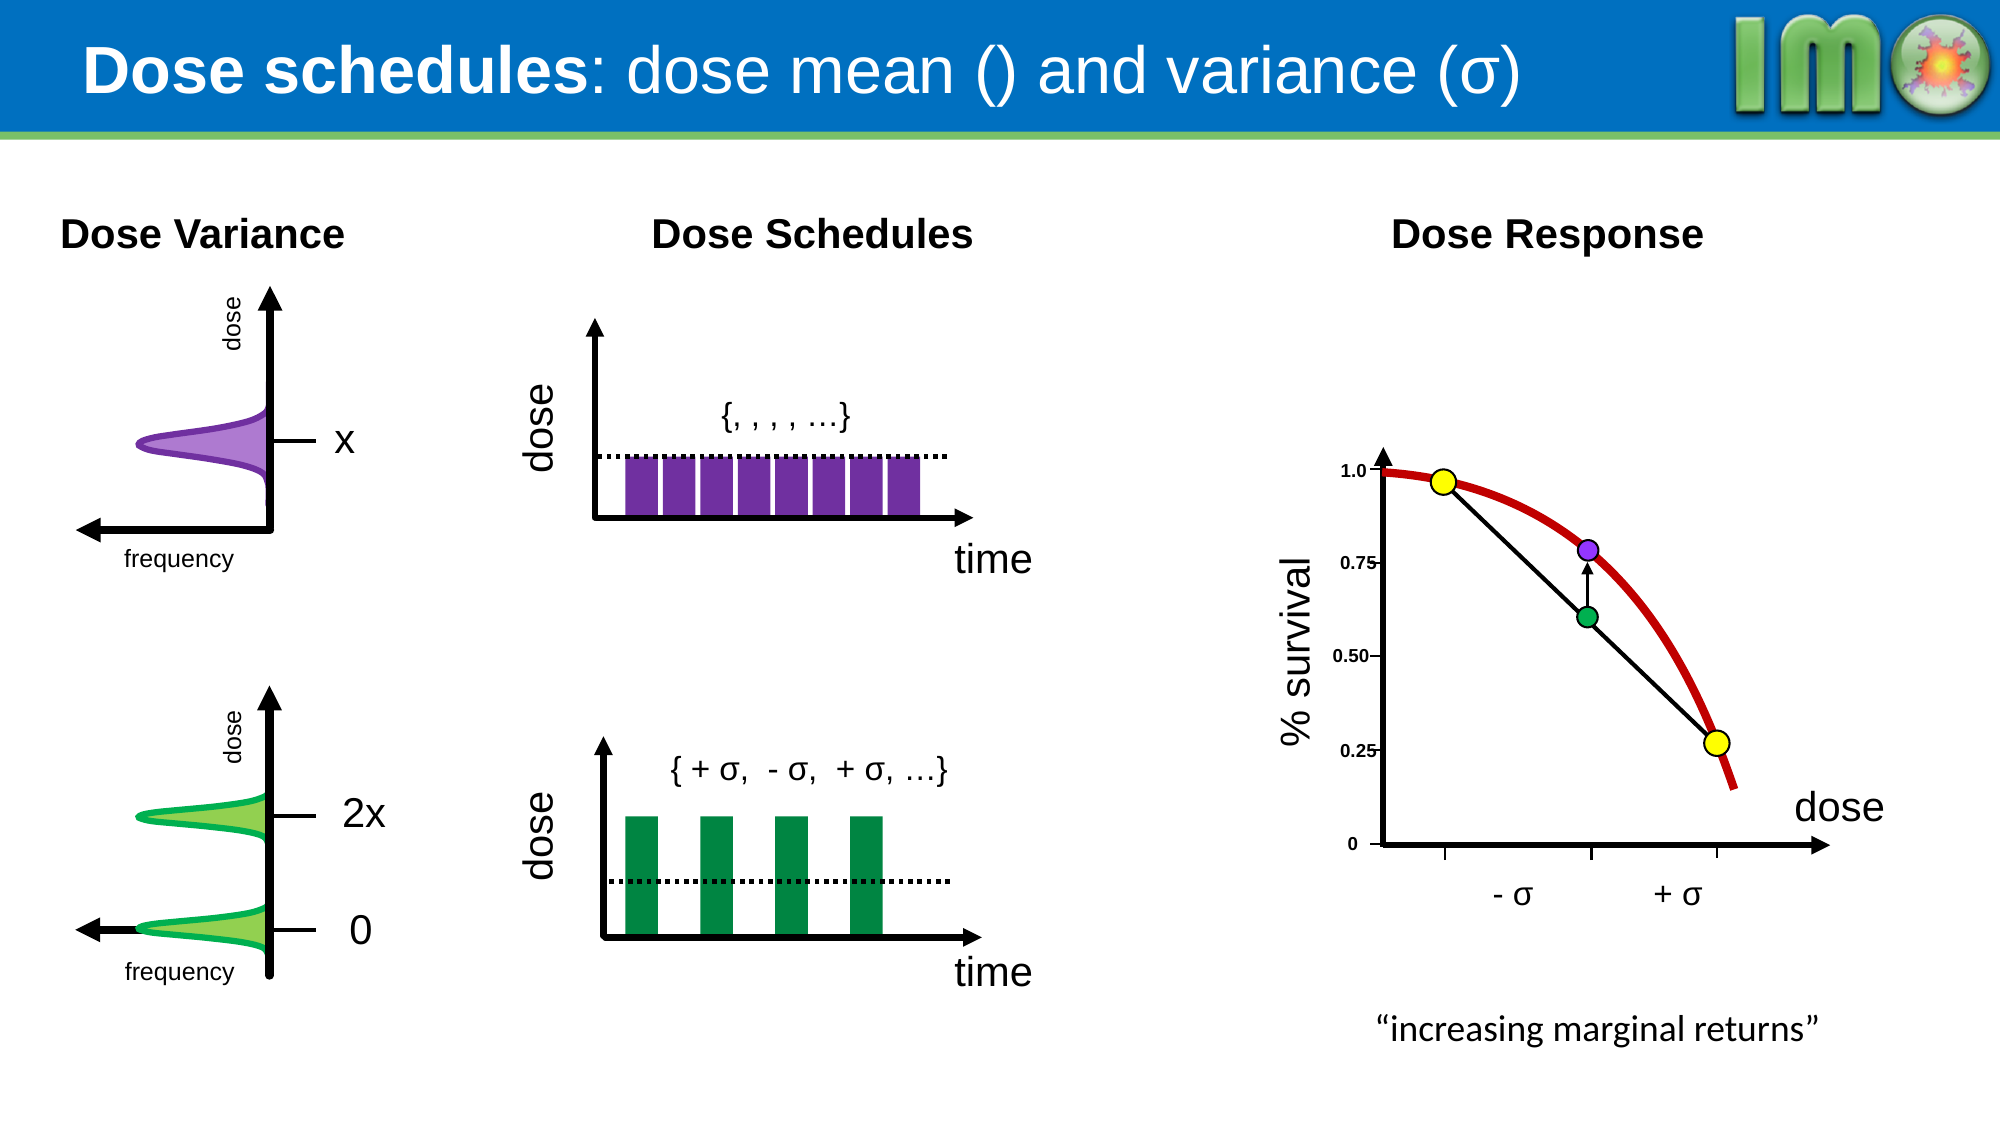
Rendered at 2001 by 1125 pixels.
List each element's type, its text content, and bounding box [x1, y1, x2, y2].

text_box [699, 457, 734, 515]
text_box Dose Schedules [636, 199, 989, 265]
text_box [138, 930, 265, 951]
text_box [699, 882, 734, 934]
text_box dose [1831, 772, 1901, 837]
text_box [0, 0, 2000, 131]
text_box 2x [327, 778, 402, 844]
text_box x [319, 404, 371, 470]
text_box dose [503, 776, 569, 897]
text_box [849, 457, 884, 515]
text_box time [939, 937, 1049, 1003]
text_box [774, 882, 809, 934]
text_box “increasing marginal returns” [1359, 996, 1836, 1057]
text_box dose [208, 695, 254, 780]
text_box frequency [109, 534, 250, 580]
text_box [0, 131, 2000, 140]
picture [1728, 9, 2000, 125]
text_box [849, 815, 884, 881]
text_box % survival [1260, 541, 1317, 762]
text_box [137, 410, 266, 481]
text_box dose [208, 281, 253, 366]
text_box Dose Response [1376, 199, 1720, 265]
text_box [662, 457, 696, 515]
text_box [1430, 469, 1730, 756]
text_box dose [503, 367, 569, 489]
text_box Dose Variance [45, 199, 361, 265]
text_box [1317, 446, 1831, 852]
text_box [887, 457, 921, 515]
text_box [624, 882, 659, 934]
text_box [774, 815, 809, 881]
text_box time [939, 524, 1049, 590]
text_box [137, 795, 265, 840]
text_box [849, 882, 884, 934]
text_box [737, 457, 771, 515]
text_box 0 [334, 895, 388, 961]
text_box [699, 815, 734, 881]
text_box [624, 457, 659, 515]
text_box [774, 457, 809, 515]
text_box [137, 906, 265, 929]
text_box frequency [110, 948, 251, 994]
text_box [624, 815, 659, 881]
text_box [812, 457, 846, 515]
